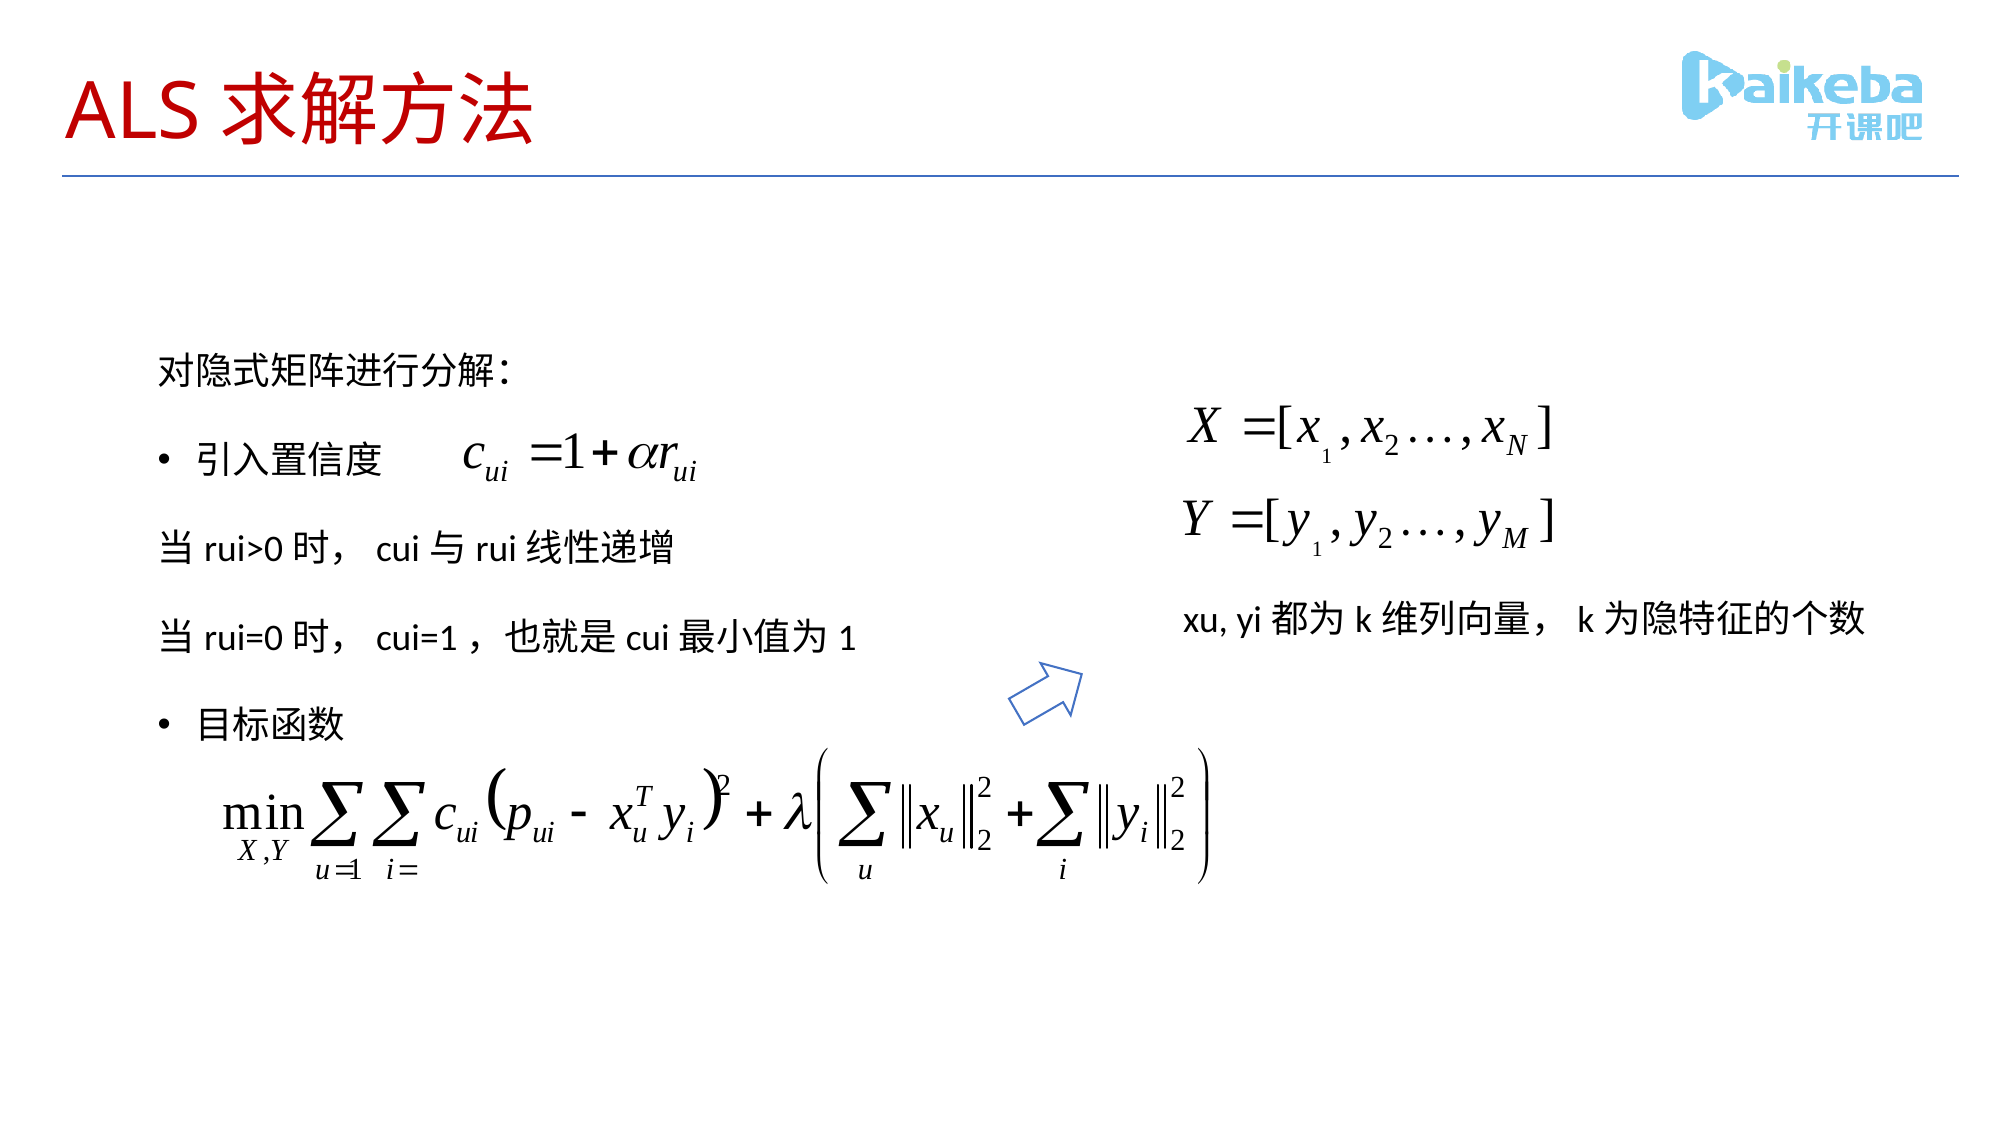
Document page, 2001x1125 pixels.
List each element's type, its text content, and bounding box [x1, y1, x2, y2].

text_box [1175, 482, 1564, 567]
table_cell 0.77 [1653, 21, 1950, 167]
title ALS求解方法 [57, 59, 1728, 167]
text_box [1009, 663, 1082, 725]
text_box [1176, 389, 1561, 474]
text_box xu, yi都为k维列向量，k为隐特征的个数 [1175, 587, 1879, 648]
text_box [214, 737, 1226, 896]
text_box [454, 415, 706, 496]
text_box 对隐式矩阵进行分解： 引入置信度 当rui>0时，cui与rui线性递增 当rui=0时，cui=1，也就是cui最小值为1 目标函数 [150, 317, 1797, 969]
